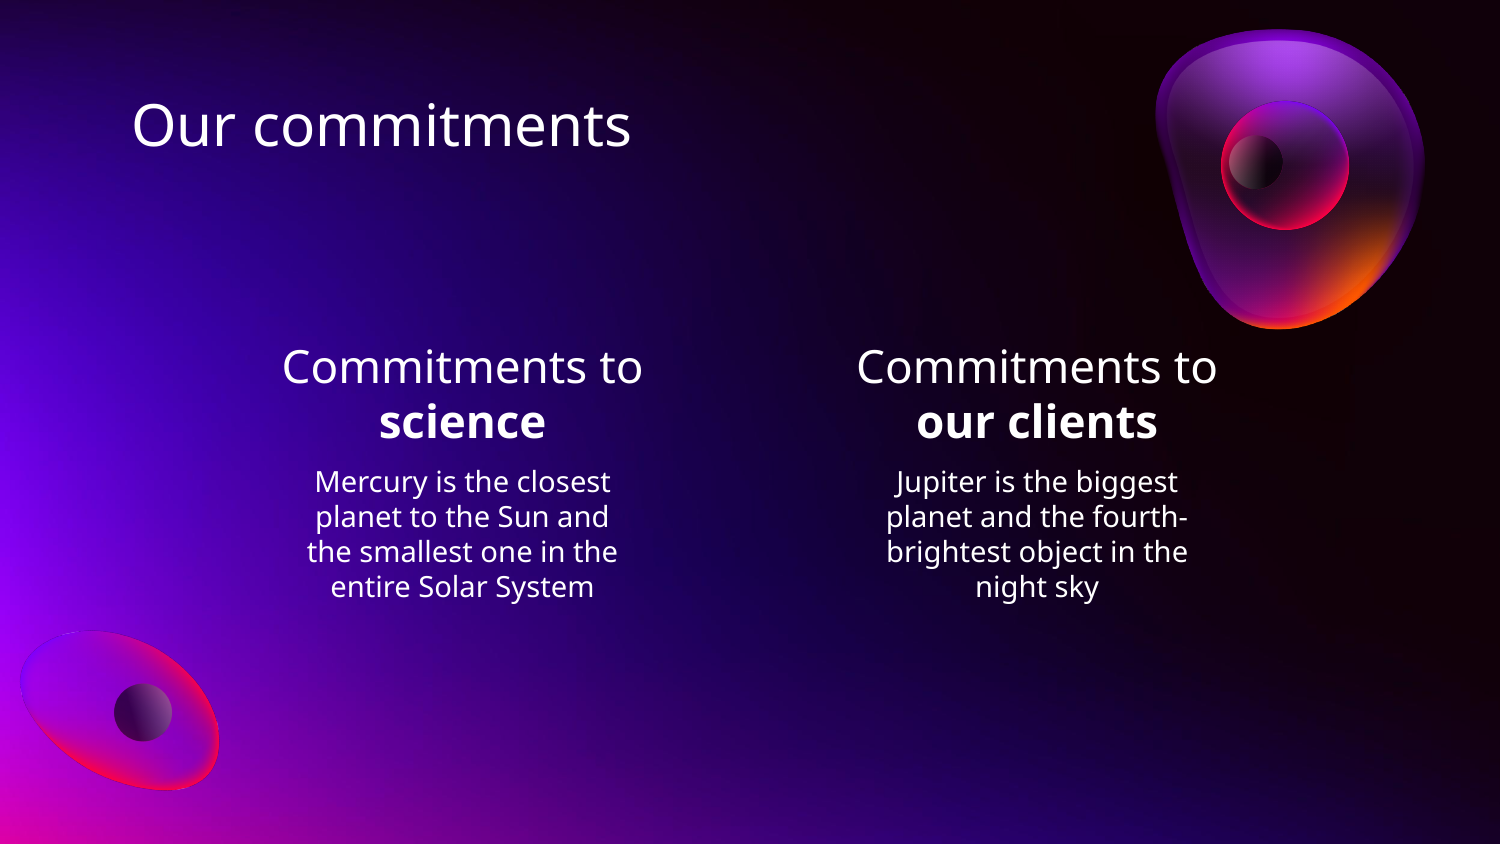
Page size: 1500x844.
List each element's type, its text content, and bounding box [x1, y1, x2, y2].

subtitle Commitments to our clients [798, 322, 1276, 440]
subtitle Commitments to science [224, 322, 702, 440]
subtitle Jupiter is the biggest planet and the fourth-brightest object in the night sky [852, 448, 1223, 631]
title Our commitments [116, 72, 1384, 167]
subtitle Mercury is the closest planet to the Sun and the smallest one in the entire Solar System [277, 448, 648, 631]
picture [0, 0, 1500, 844]
